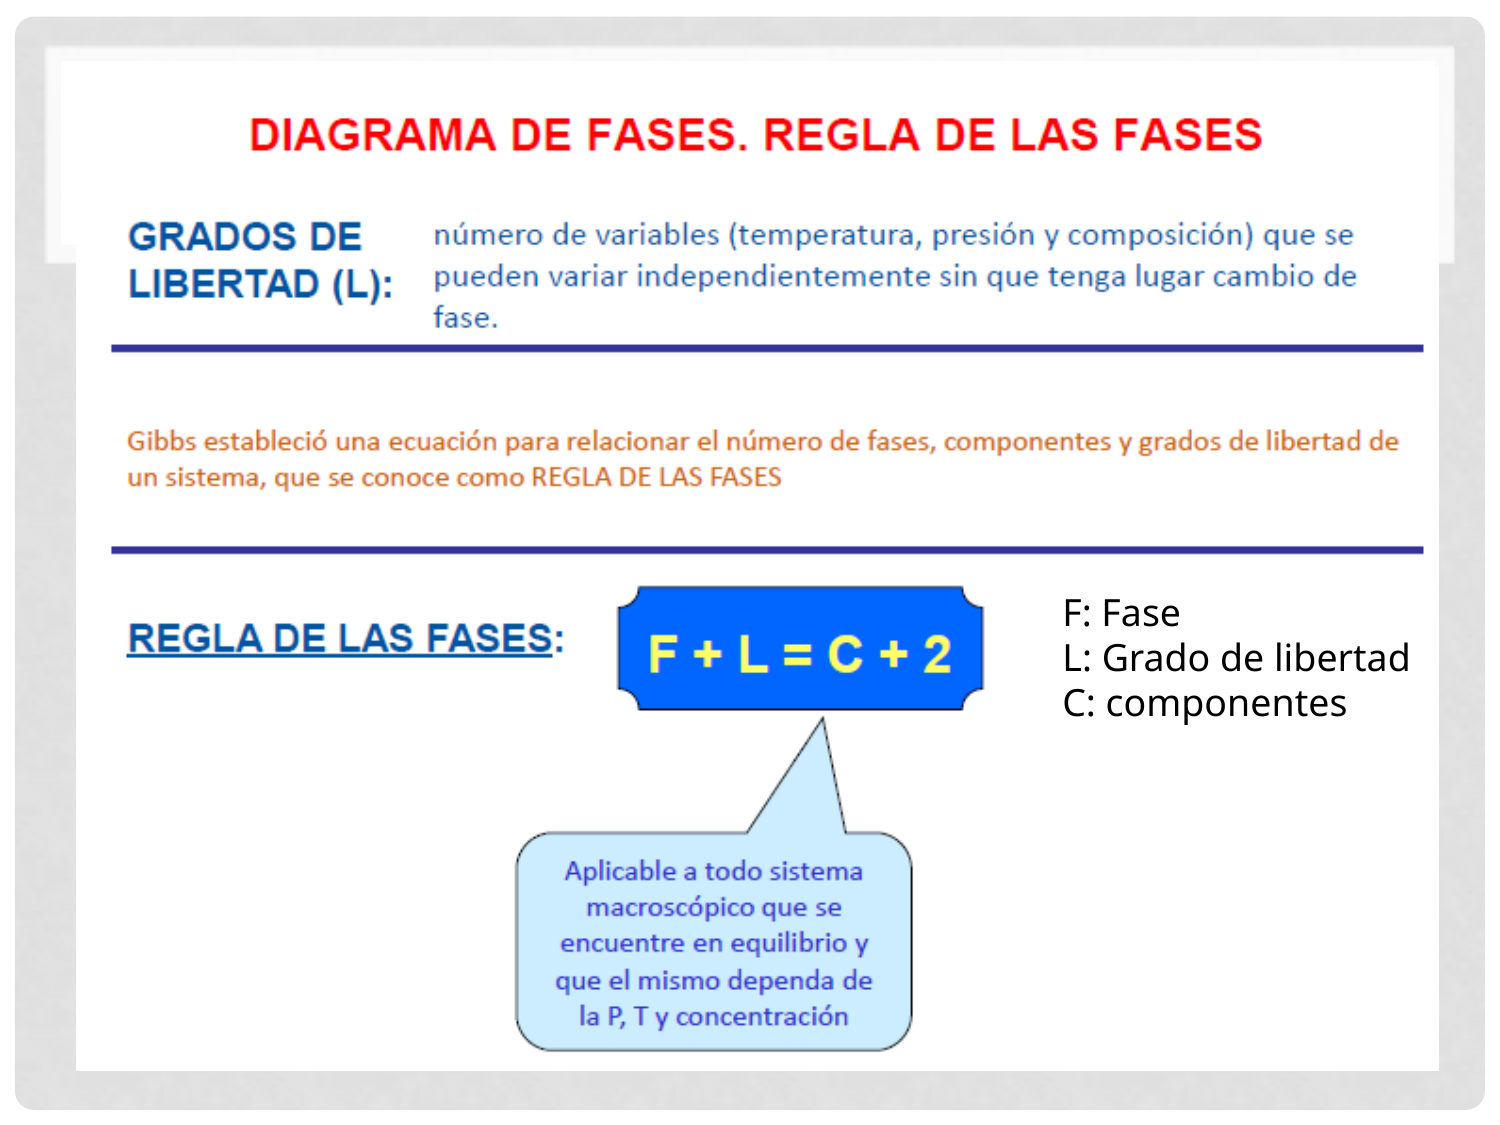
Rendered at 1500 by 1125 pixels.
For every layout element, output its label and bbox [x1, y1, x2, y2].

picture [76, 66, 1439, 1071]
